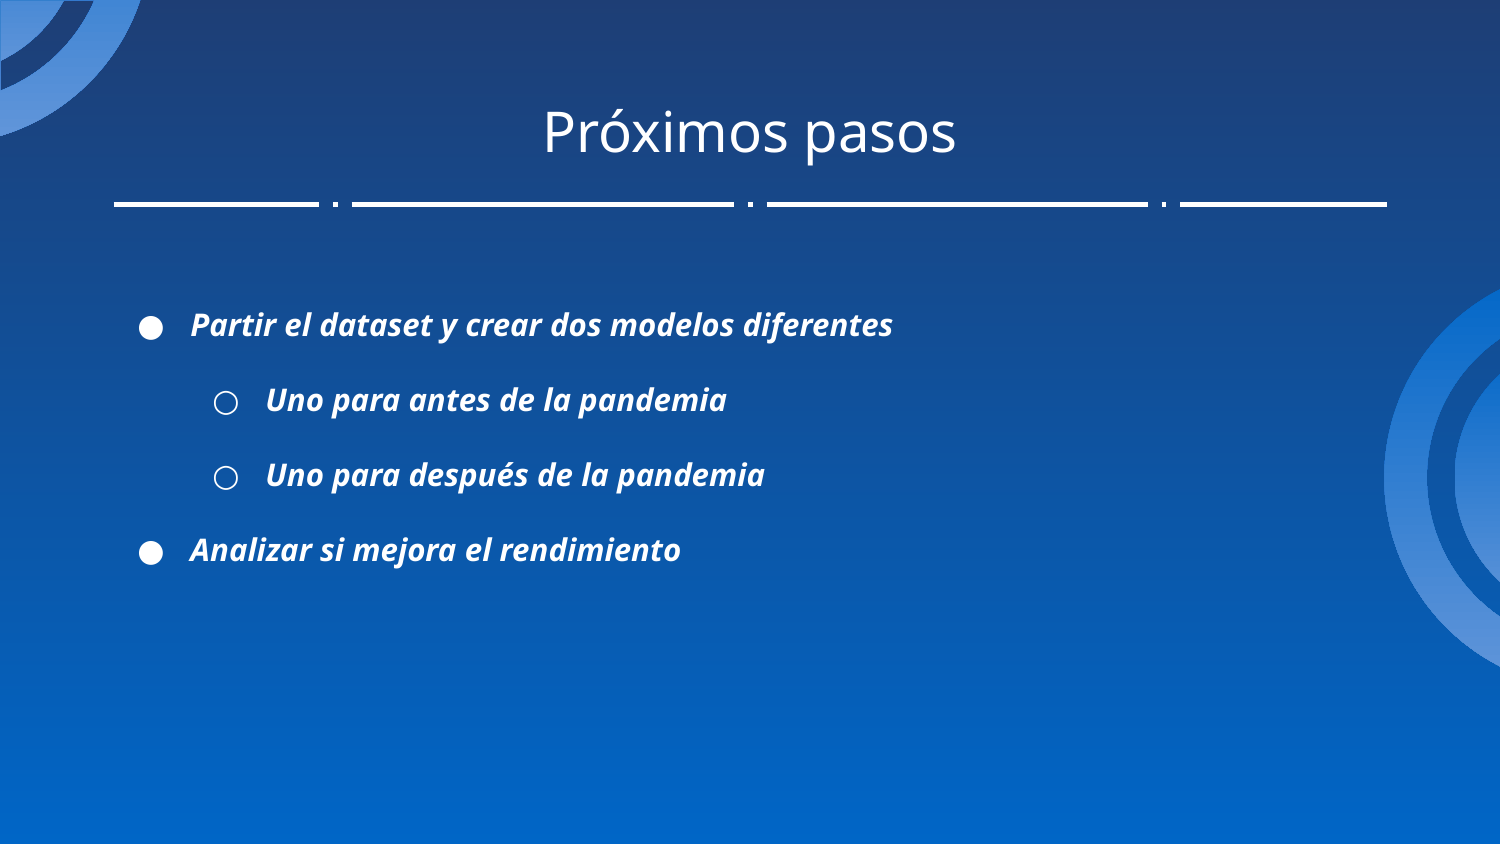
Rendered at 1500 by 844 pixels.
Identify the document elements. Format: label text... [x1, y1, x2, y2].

title Próximos pasos [100, 81, 1400, 176]
text_box Partir el dataset y crear dos modelos diferentes Uno para antes de la pandemia Uno para después de la pandemia Analizar si mejora el rendimiento [100, 253, 1226, 583]
